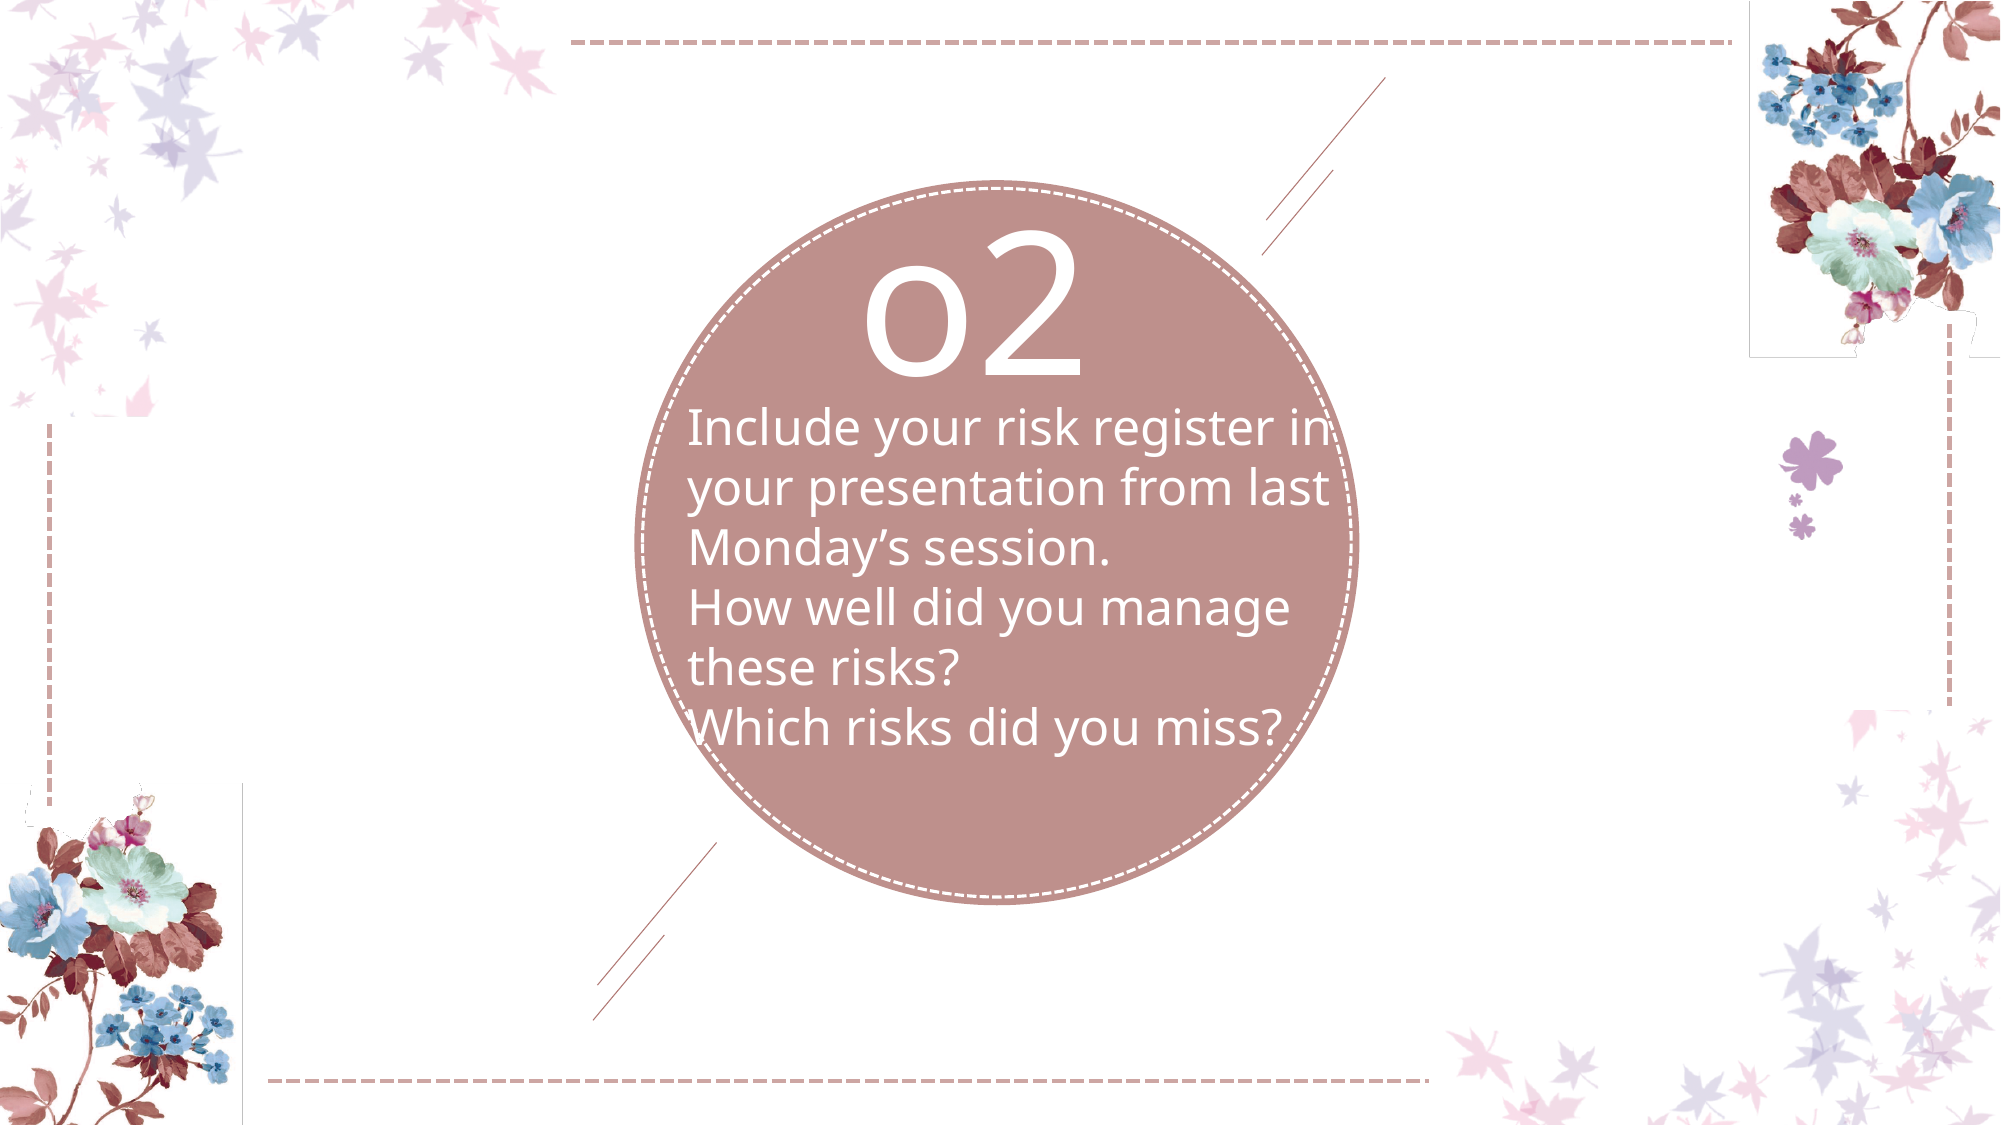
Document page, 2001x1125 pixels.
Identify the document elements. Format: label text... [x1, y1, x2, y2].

text_box [1123, 210, 1317, 387]
text_box [668, 222, 824, 387]
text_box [597, 842, 717, 986]
picture [2, 0, 572, 513]
text_box [707, 763, 1287, 907]
text_box [677, 232, 824, 387]
picture [1732, 0, 2000, 380]
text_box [1266, 77, 1386, 221]
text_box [593, 934, 665, 1021]
picture [1428, 612, 2000, 1125]
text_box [1261, 169, 1334, 256]
text_box [1123, 201, 1326, 387]
text_box o2 [824, 168, 1123, 387]
picture [1732, 396, 1875, 565]
text_box [718, 763, 1276, 899]
picture [0, 760, 258, 1125]
text_box Include your risk register in your presentation from last Monday’s session. How well did you manage these risks? Which risks did you miss? [597, 387, 1508, 763]
